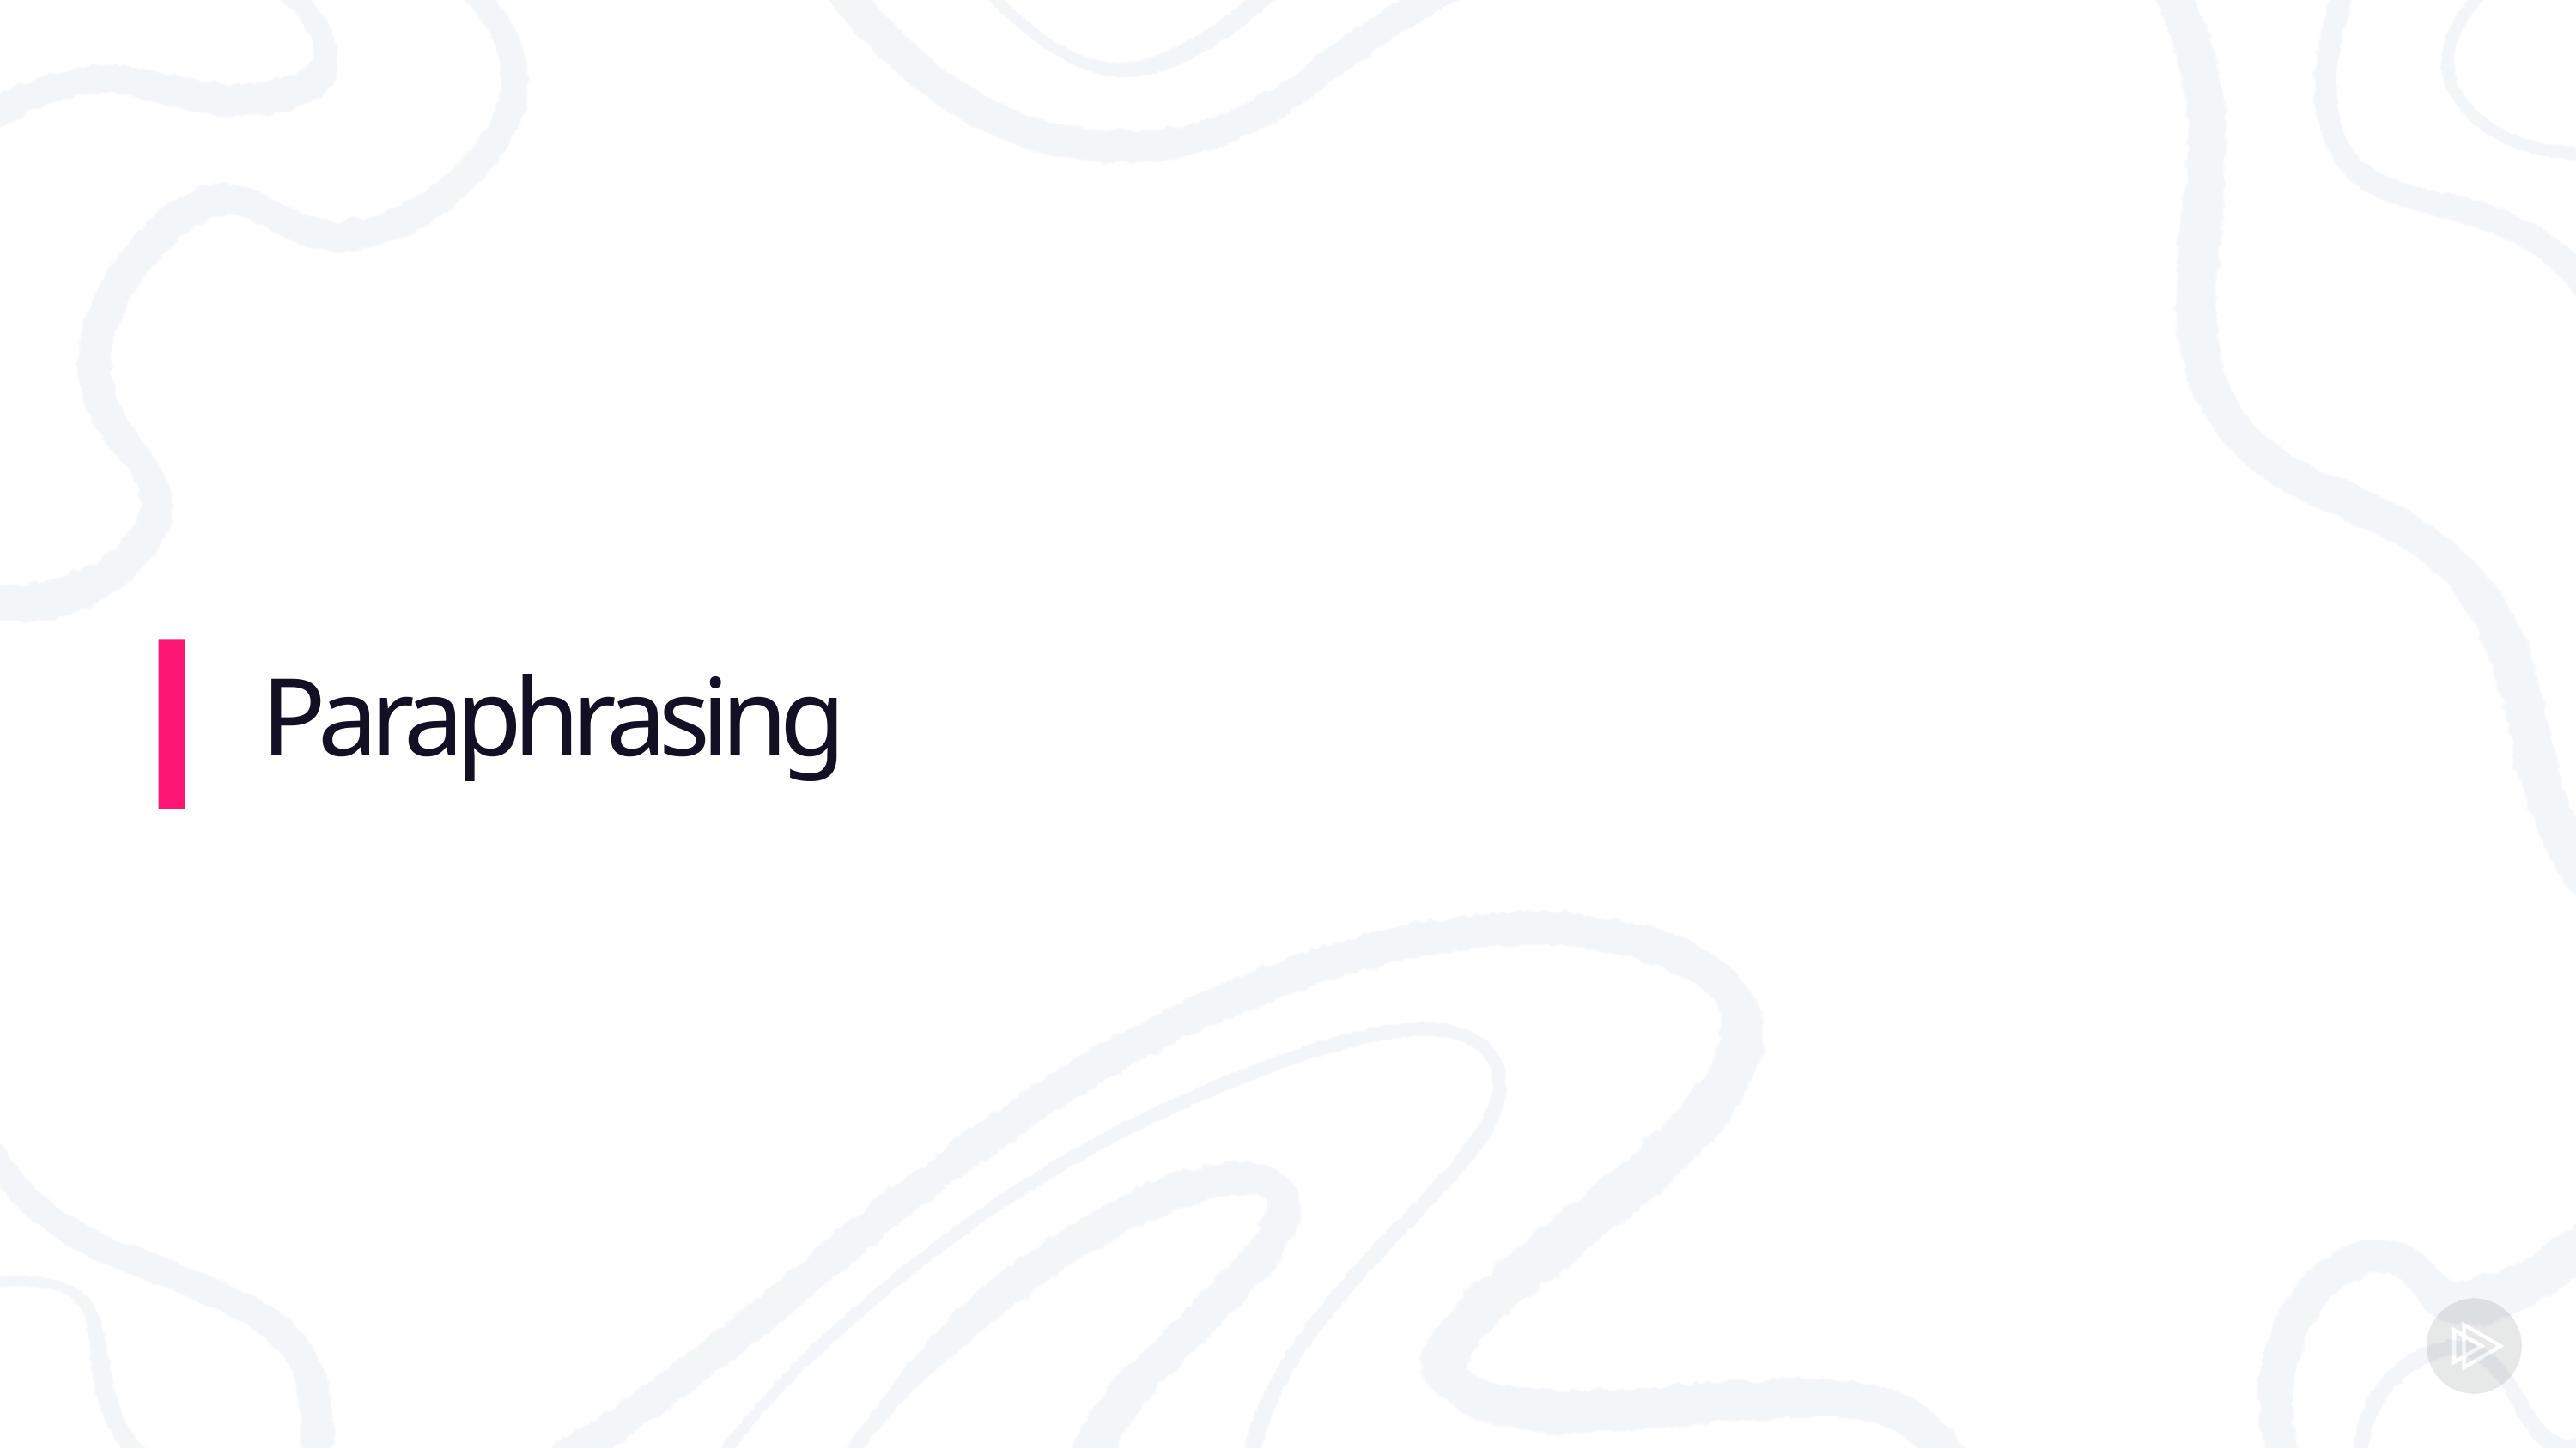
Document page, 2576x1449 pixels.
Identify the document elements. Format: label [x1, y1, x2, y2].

text_box [0, 0, 2576, 1449]
